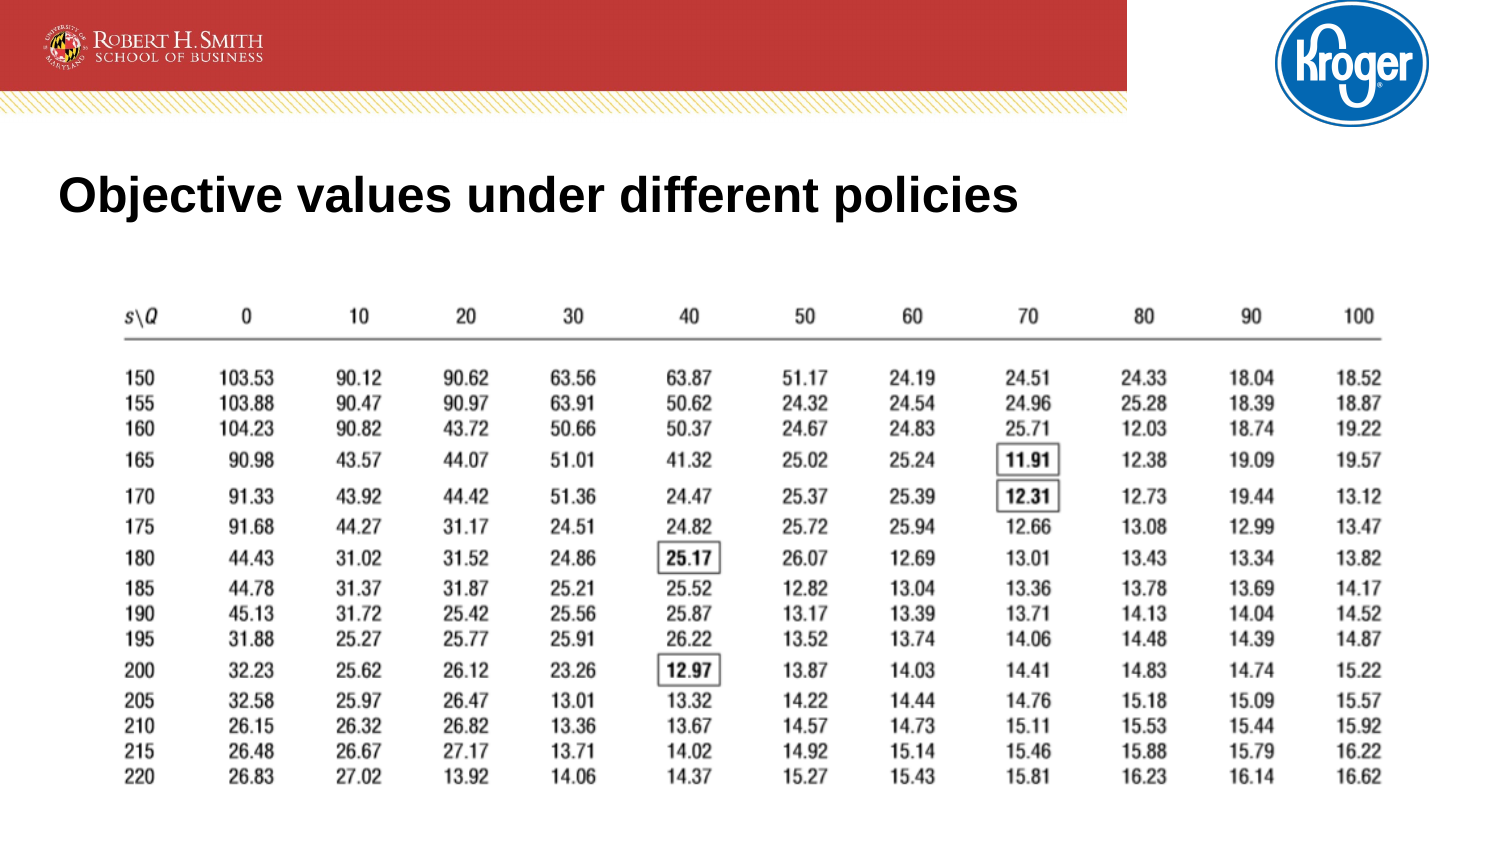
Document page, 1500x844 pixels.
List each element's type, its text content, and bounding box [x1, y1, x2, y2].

text_box Objective values under different policies [43, 147, 1125, 253]
picture [74, 279, 1482, 797]
picture [1274, 0, 1430, 127]
picture [0, 0, 1127, 123]
